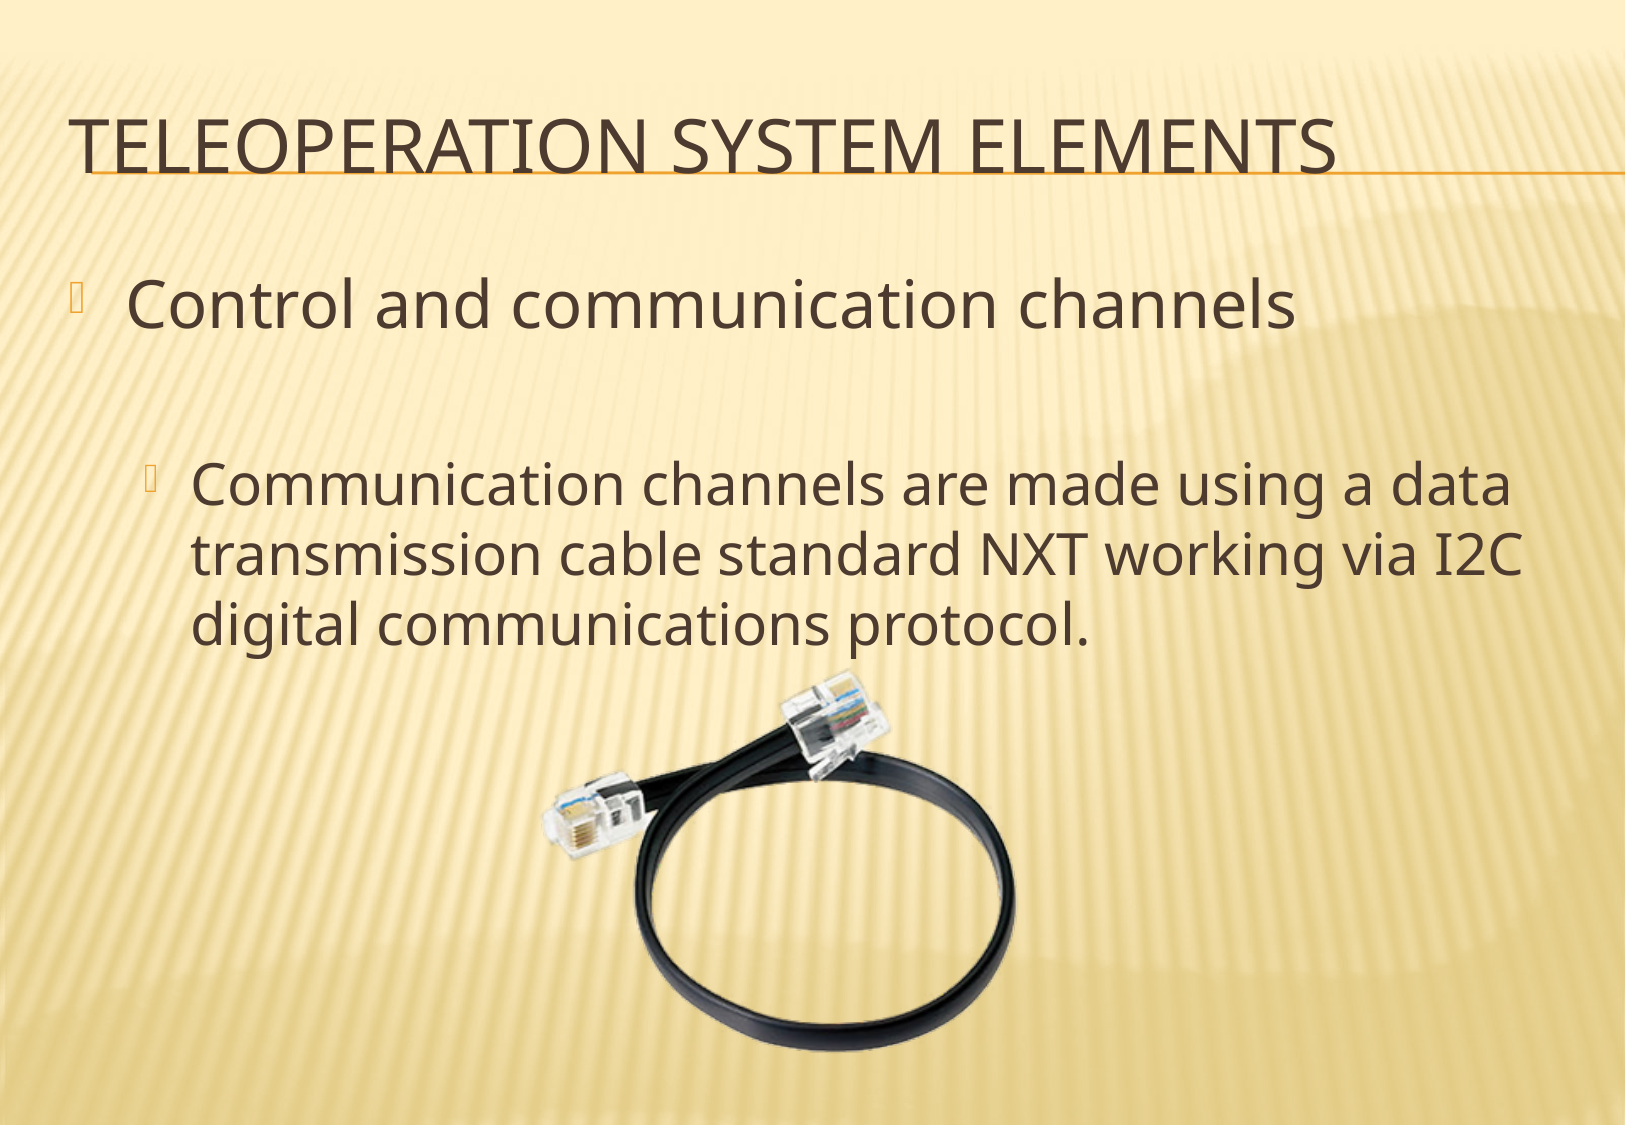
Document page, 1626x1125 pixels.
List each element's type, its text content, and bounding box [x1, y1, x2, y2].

picture [520, 655, 1114, 1068]
list Control and communication channels Communication channels are made using a data transmission cable standard NXT working via I2C digital communications protocol. [54, 254, 1598, 998]
title Teleoperation system elements [54, 75, 1598, 213]
